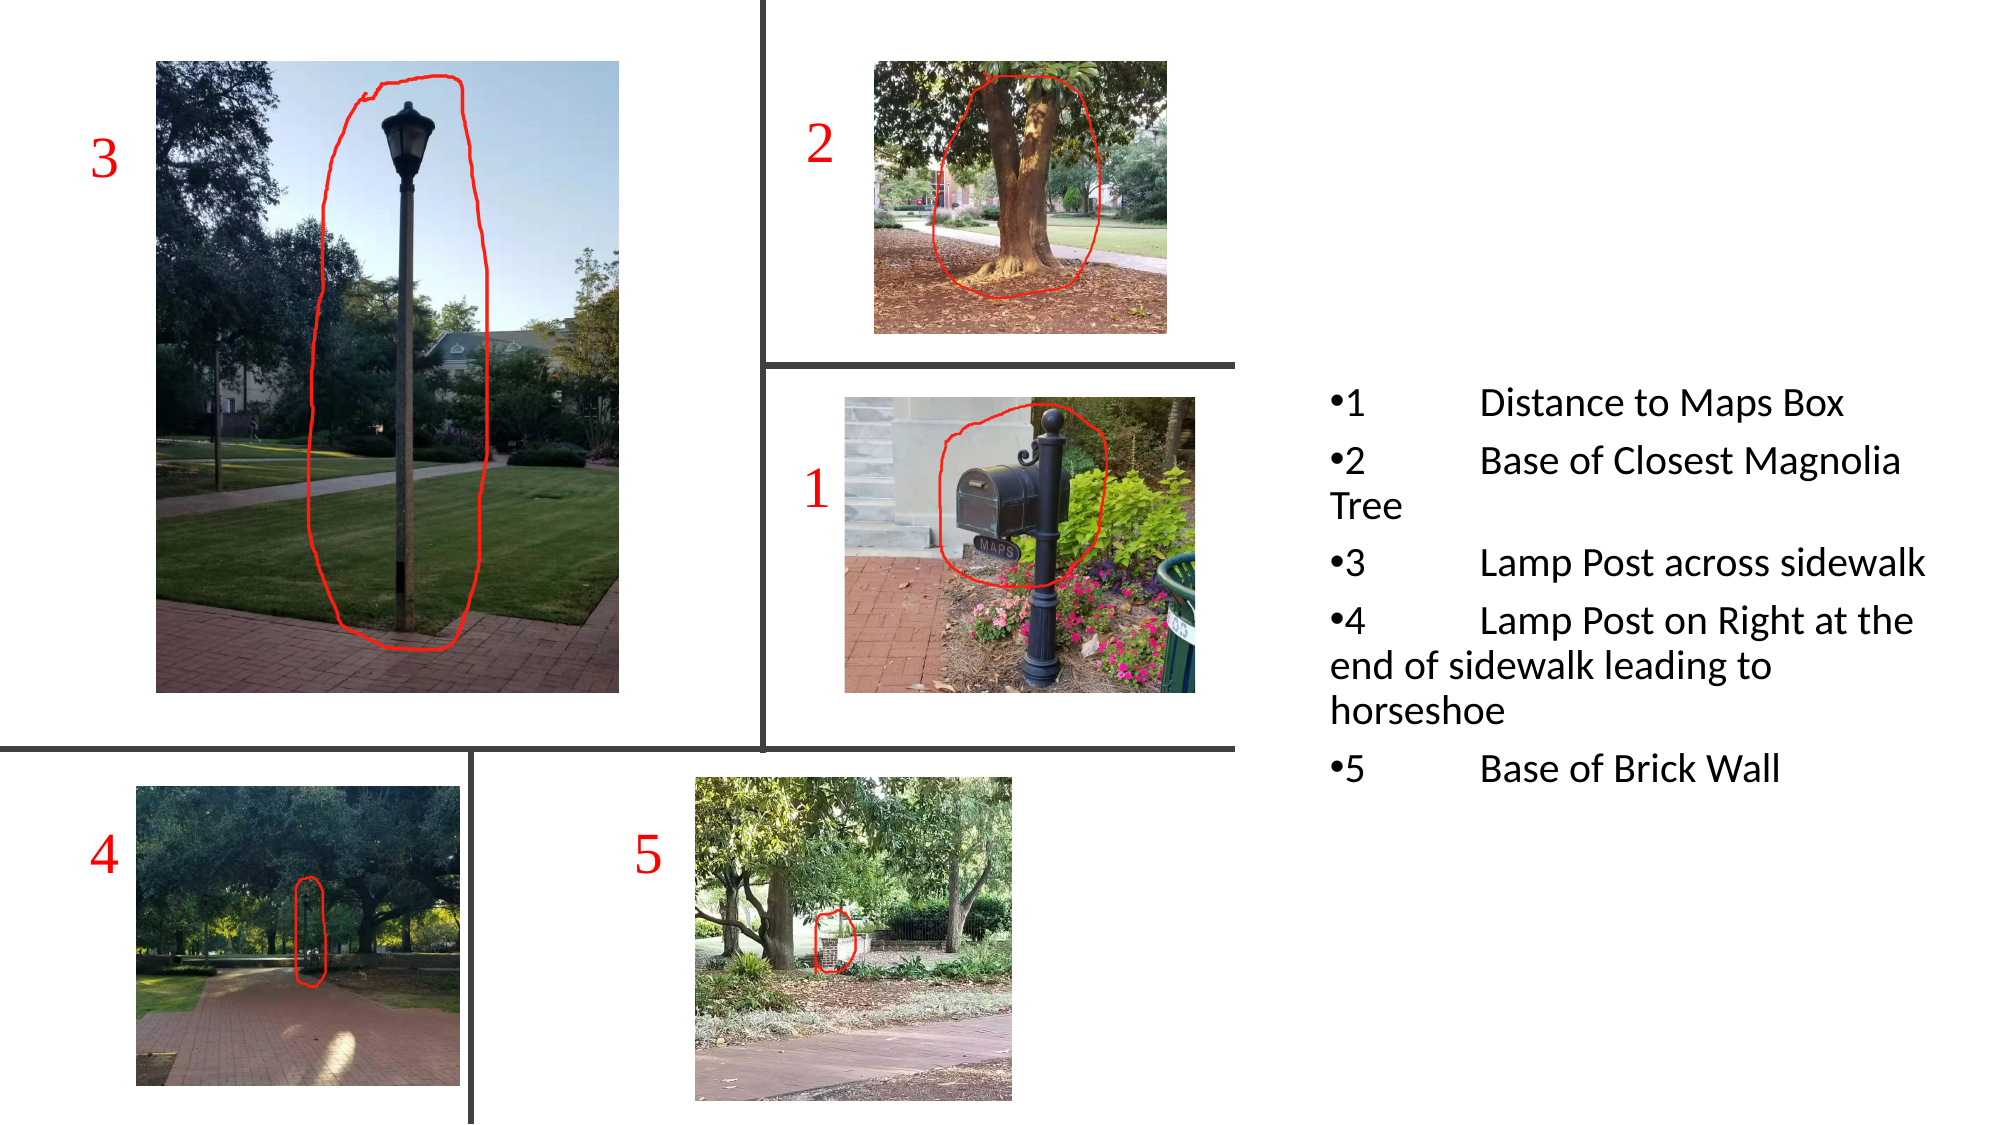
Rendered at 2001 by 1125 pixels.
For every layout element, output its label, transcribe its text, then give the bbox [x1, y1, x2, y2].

text_box 4 [74, 807, 136, 893]
text_box 1 Distance to Maps Box 2 Base of Closest Magnolia Tree 3 Lamp Post across sidewalk 4 Lamp Post on Right at the end of sidewalk leading to horseshoe 5 Base of Brick Wall [1315, 373, 1958, 1014]
picture [844, 397, 1196, 693]
text_box 3 [74, 111, 144, 197]
text_box 1 [787, 442, 844, 527]
text_box 5 [618, 807, 688, 893]
picture [874, 61, 1167, 334]
picture [695, 777, 1012, 1101]
picture [156, 61, 619, 693]
text_box 2 [790, 96, 860, 182]
picture [136, 786, 460, 1086]
